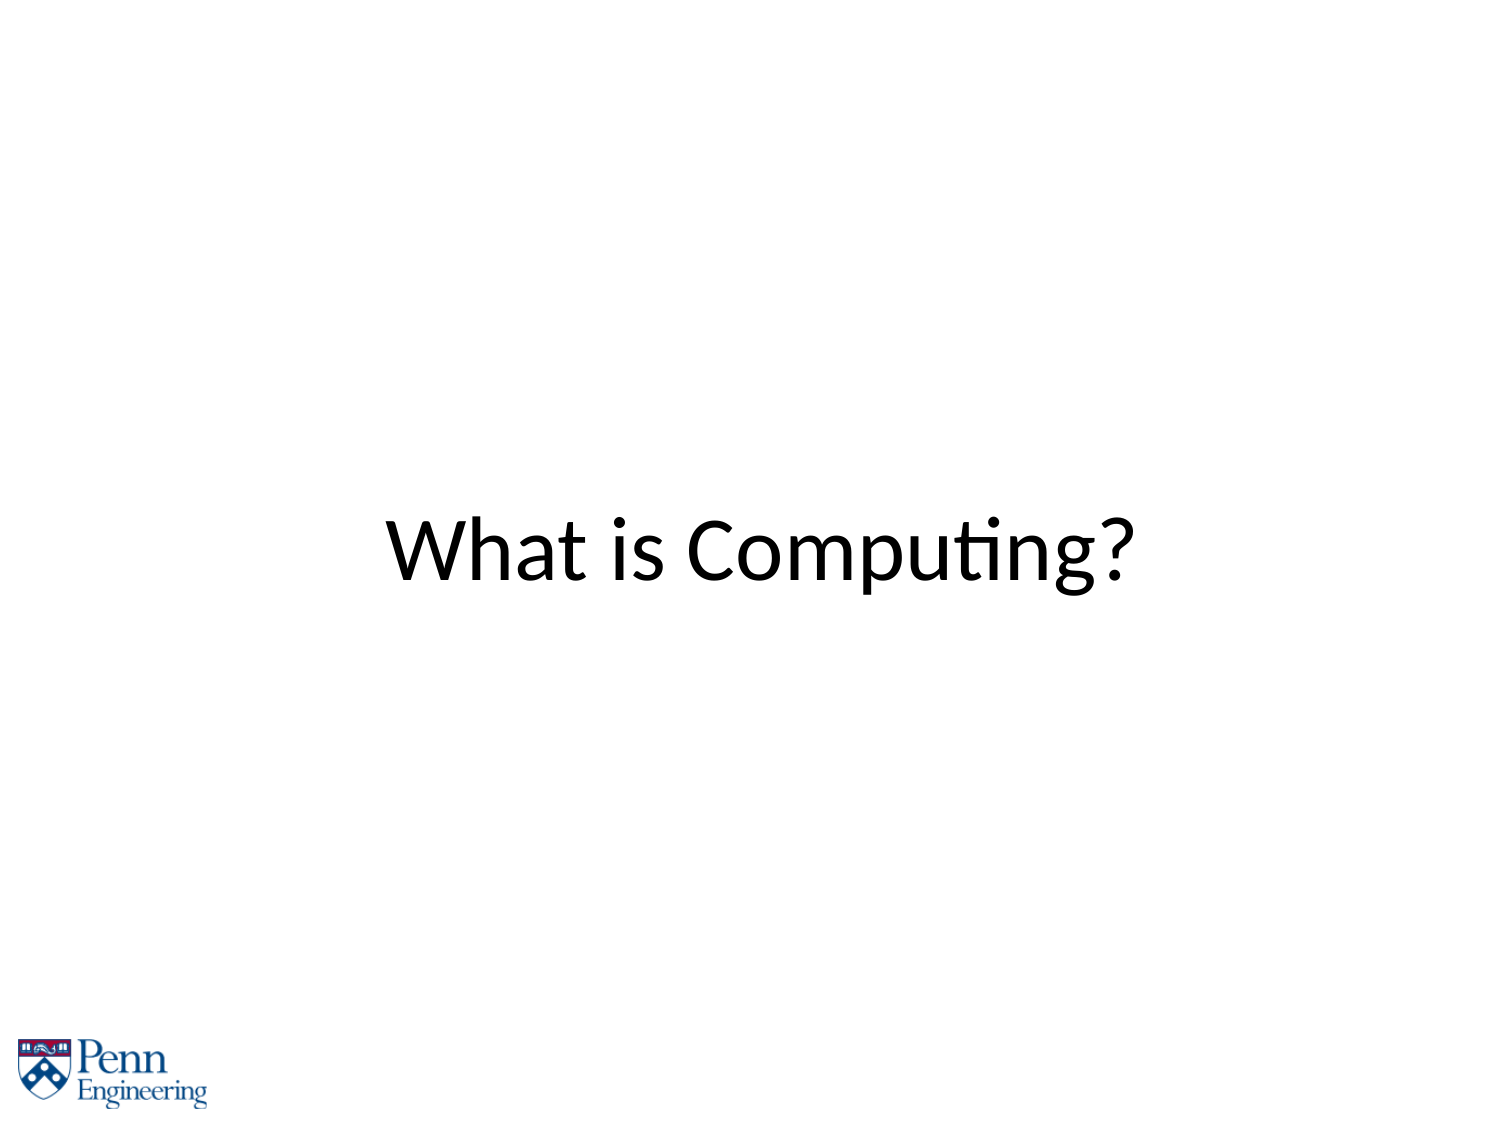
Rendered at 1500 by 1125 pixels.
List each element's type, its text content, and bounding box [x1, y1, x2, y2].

title What is Computing? [87, 450, 1438, 638]
